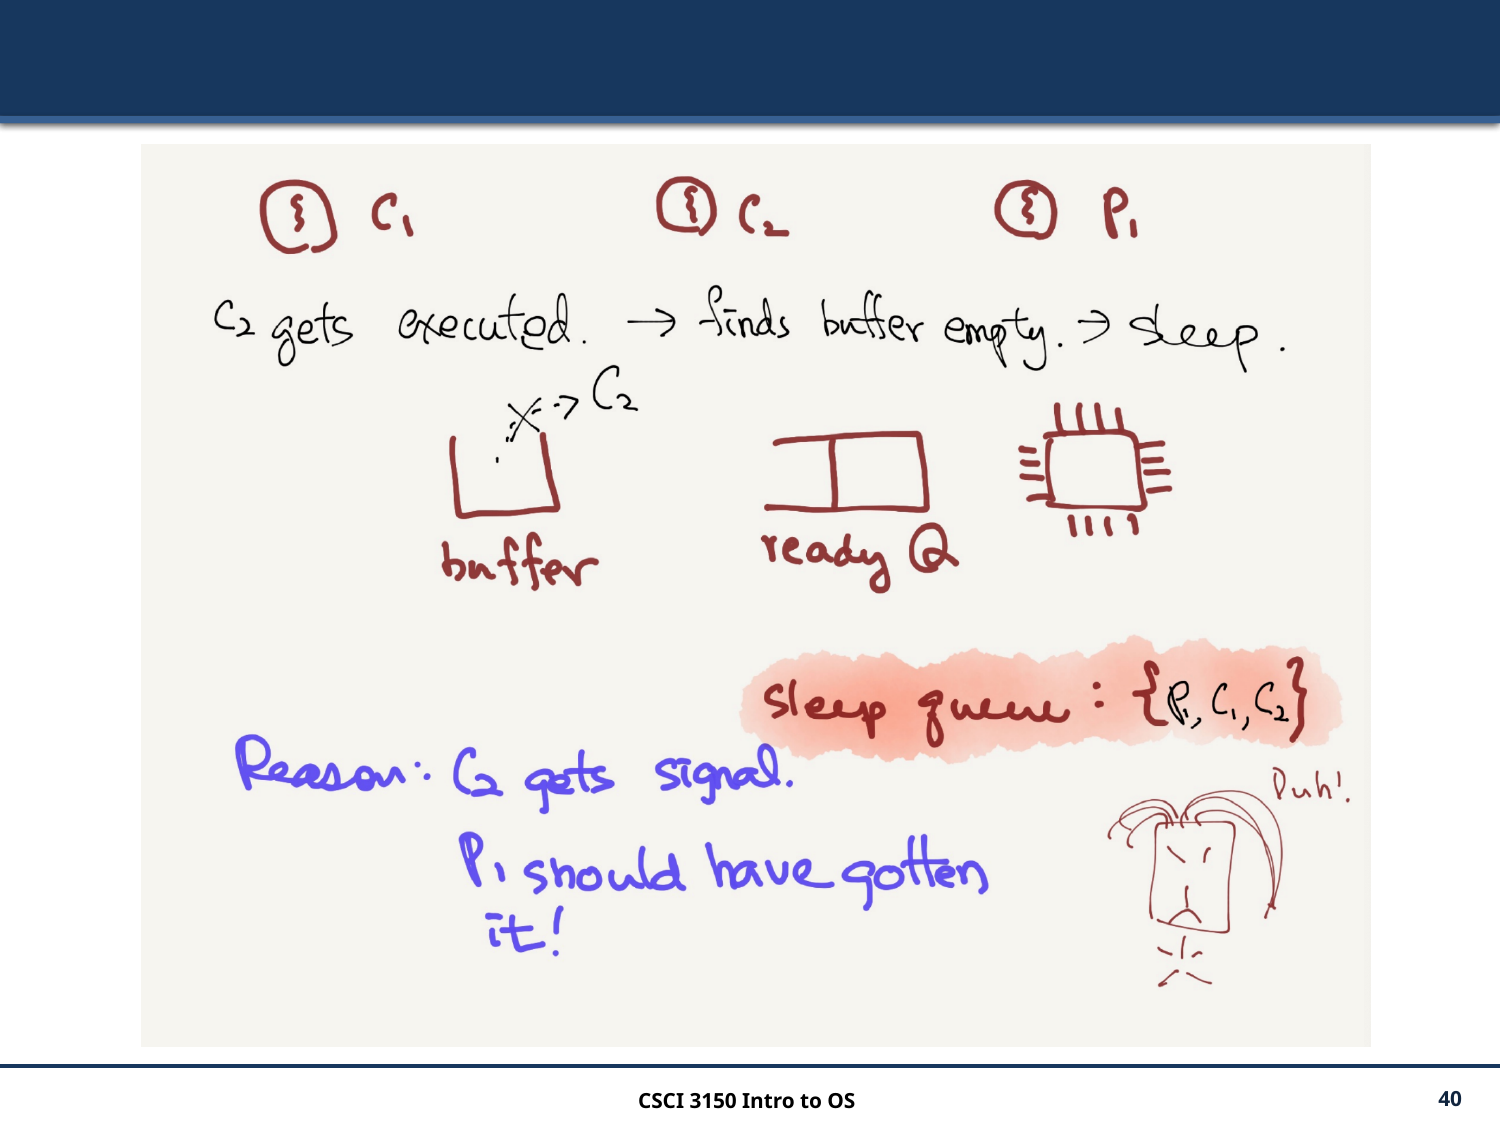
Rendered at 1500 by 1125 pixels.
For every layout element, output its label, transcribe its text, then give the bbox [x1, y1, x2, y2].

footer CSCI 3150 Intro to OS [497, 1079, 997, 1117]
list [140, 144, 1371, 1047]
slide_number 40 [1306, 1081, 1483, 1118]
